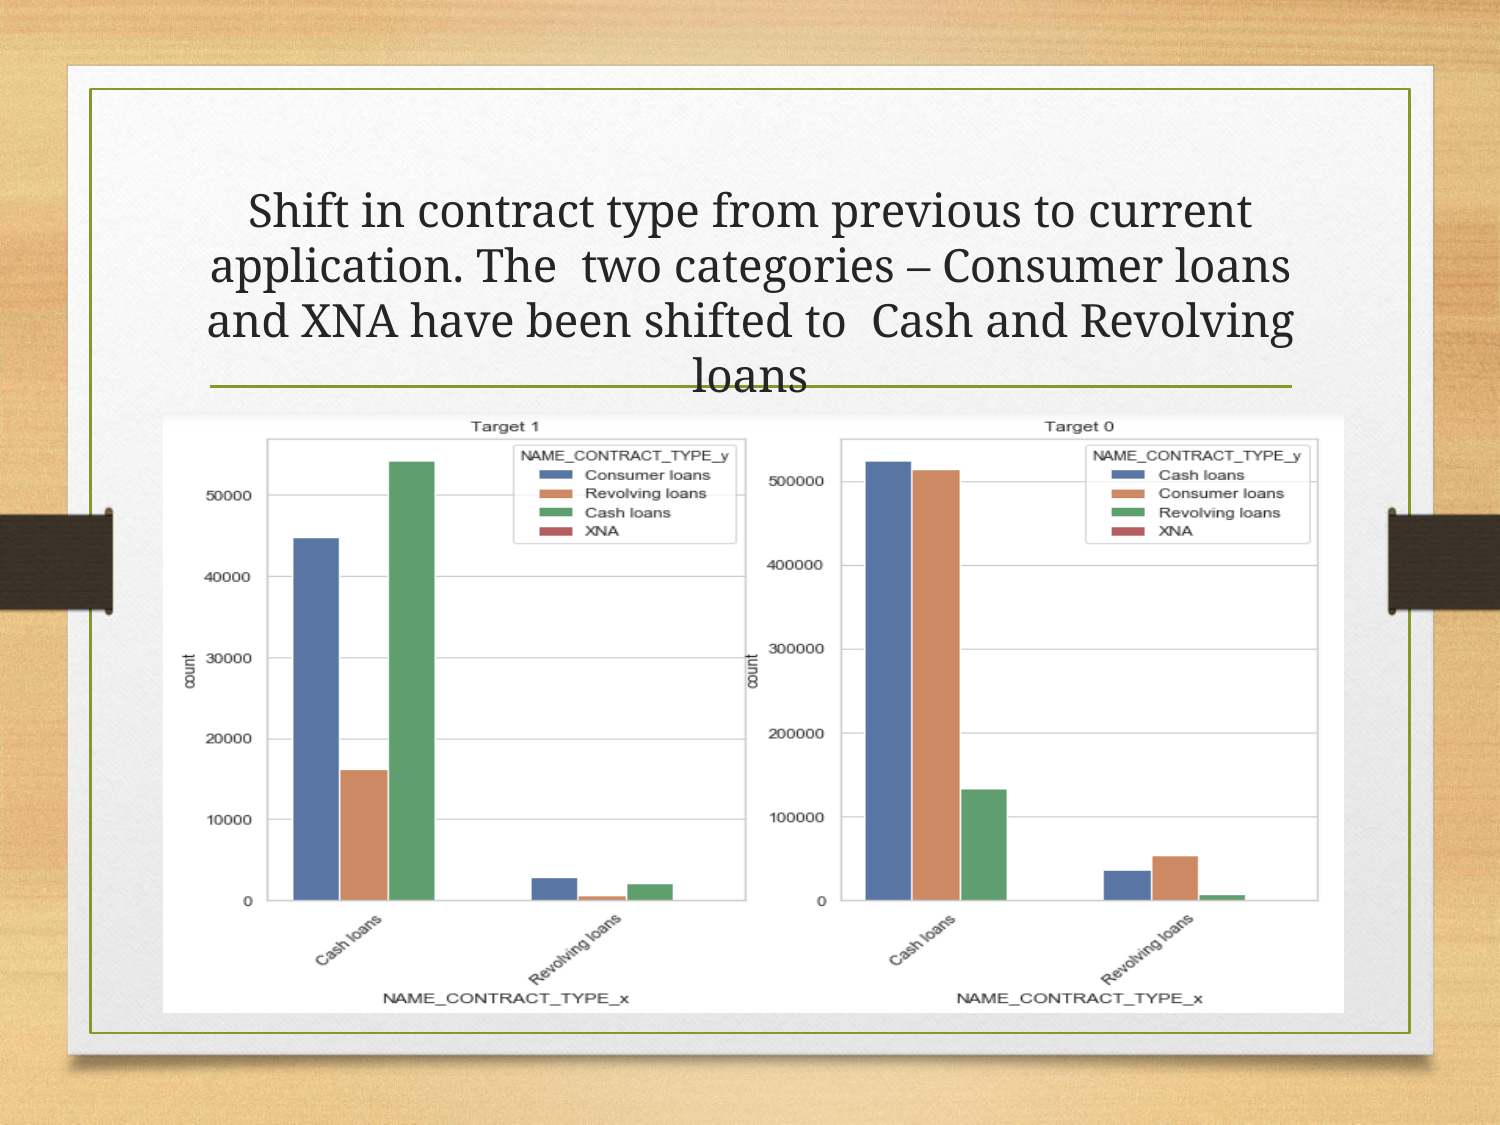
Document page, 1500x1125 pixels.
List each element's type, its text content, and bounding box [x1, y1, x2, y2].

text_box [162, 412, 1344, 1013]
title Shift in contract type from previous to current application. The two categories – Consumer loans and XNA have been shifted to Cash and Revolving loans [175, 179, 1325, 402]
picture [0, 0, 1500, 1125]
